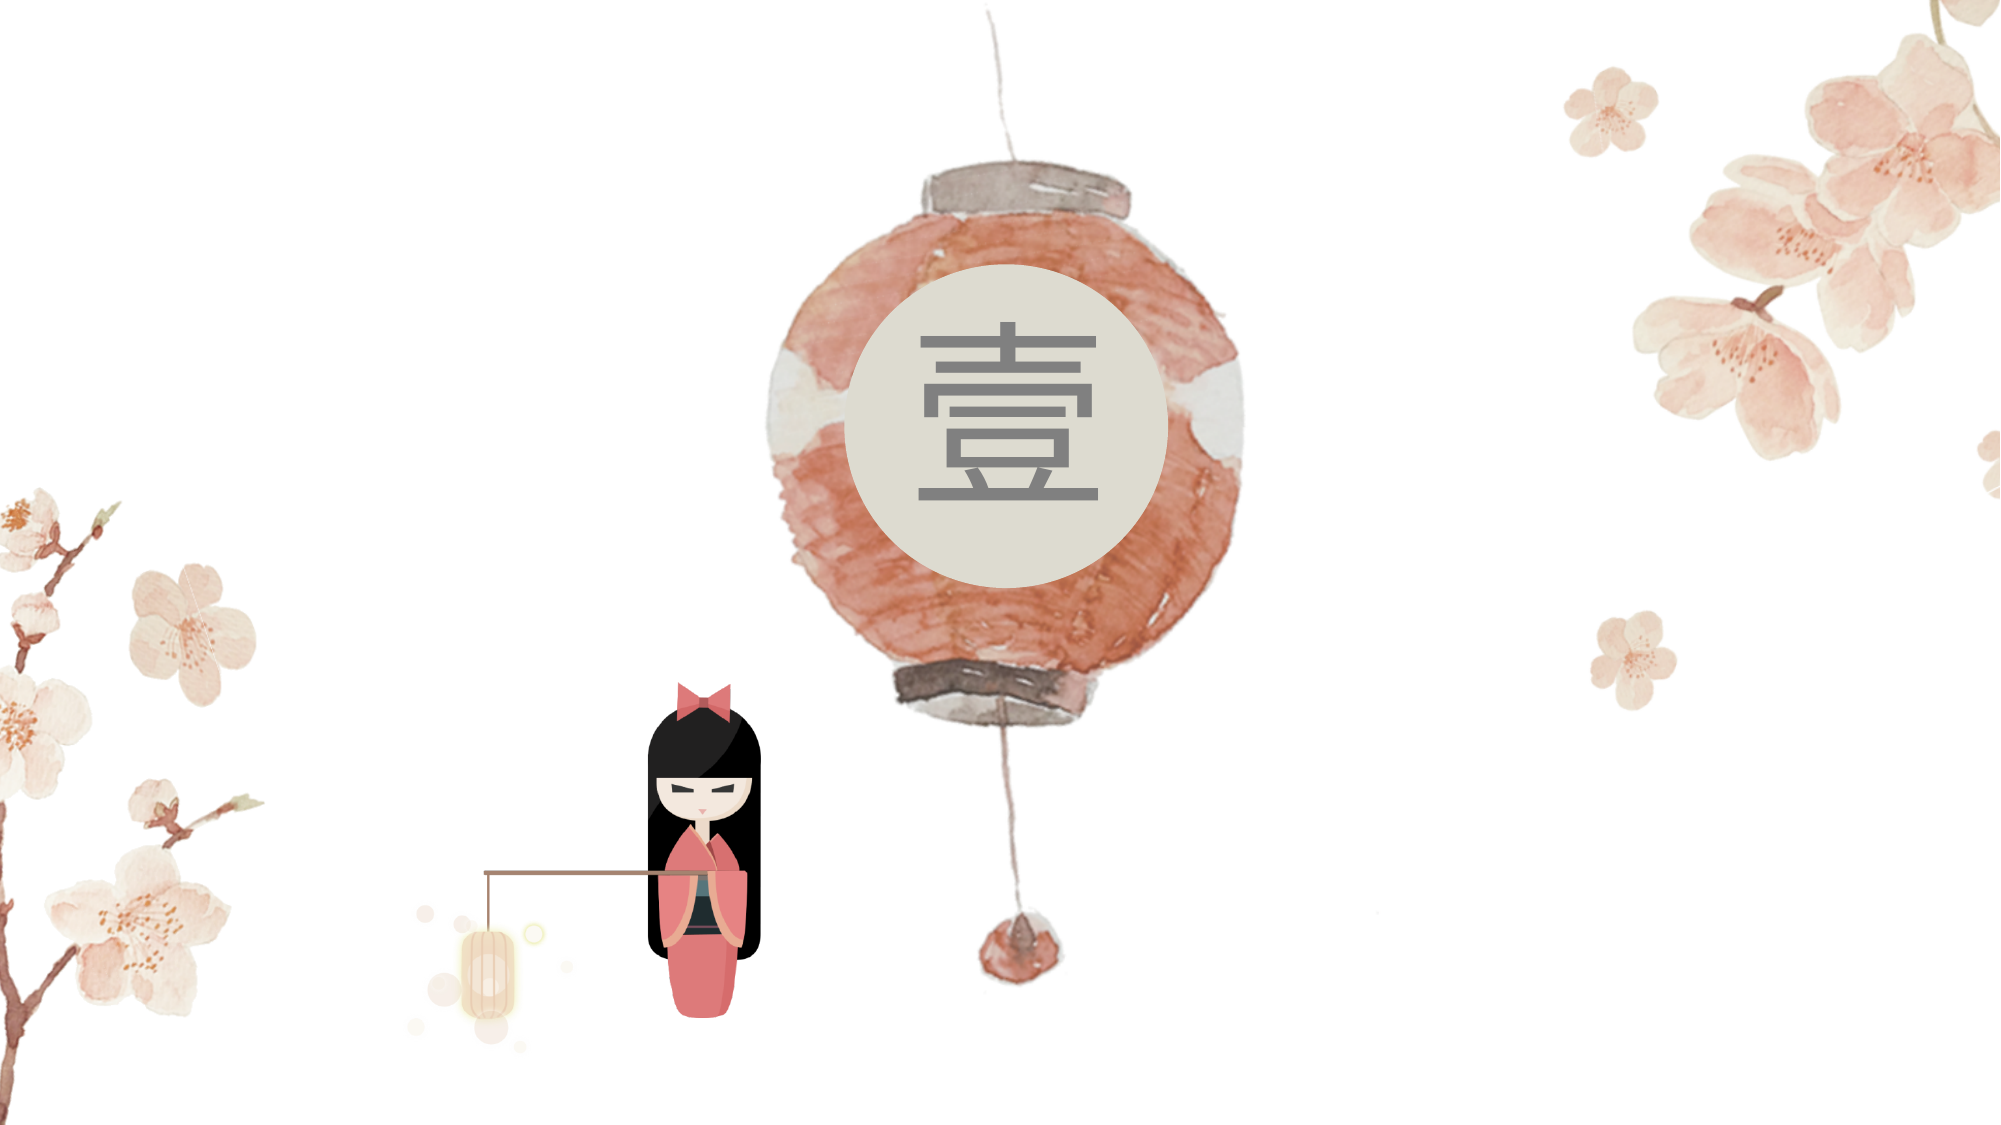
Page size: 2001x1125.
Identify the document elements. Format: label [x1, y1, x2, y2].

picture [401, 682, 761, 1059]
text_box [501, 0, 1521, 1068]
picture [1521, 0, 2000, 569]
picture [0, 451, 373, 1125]
